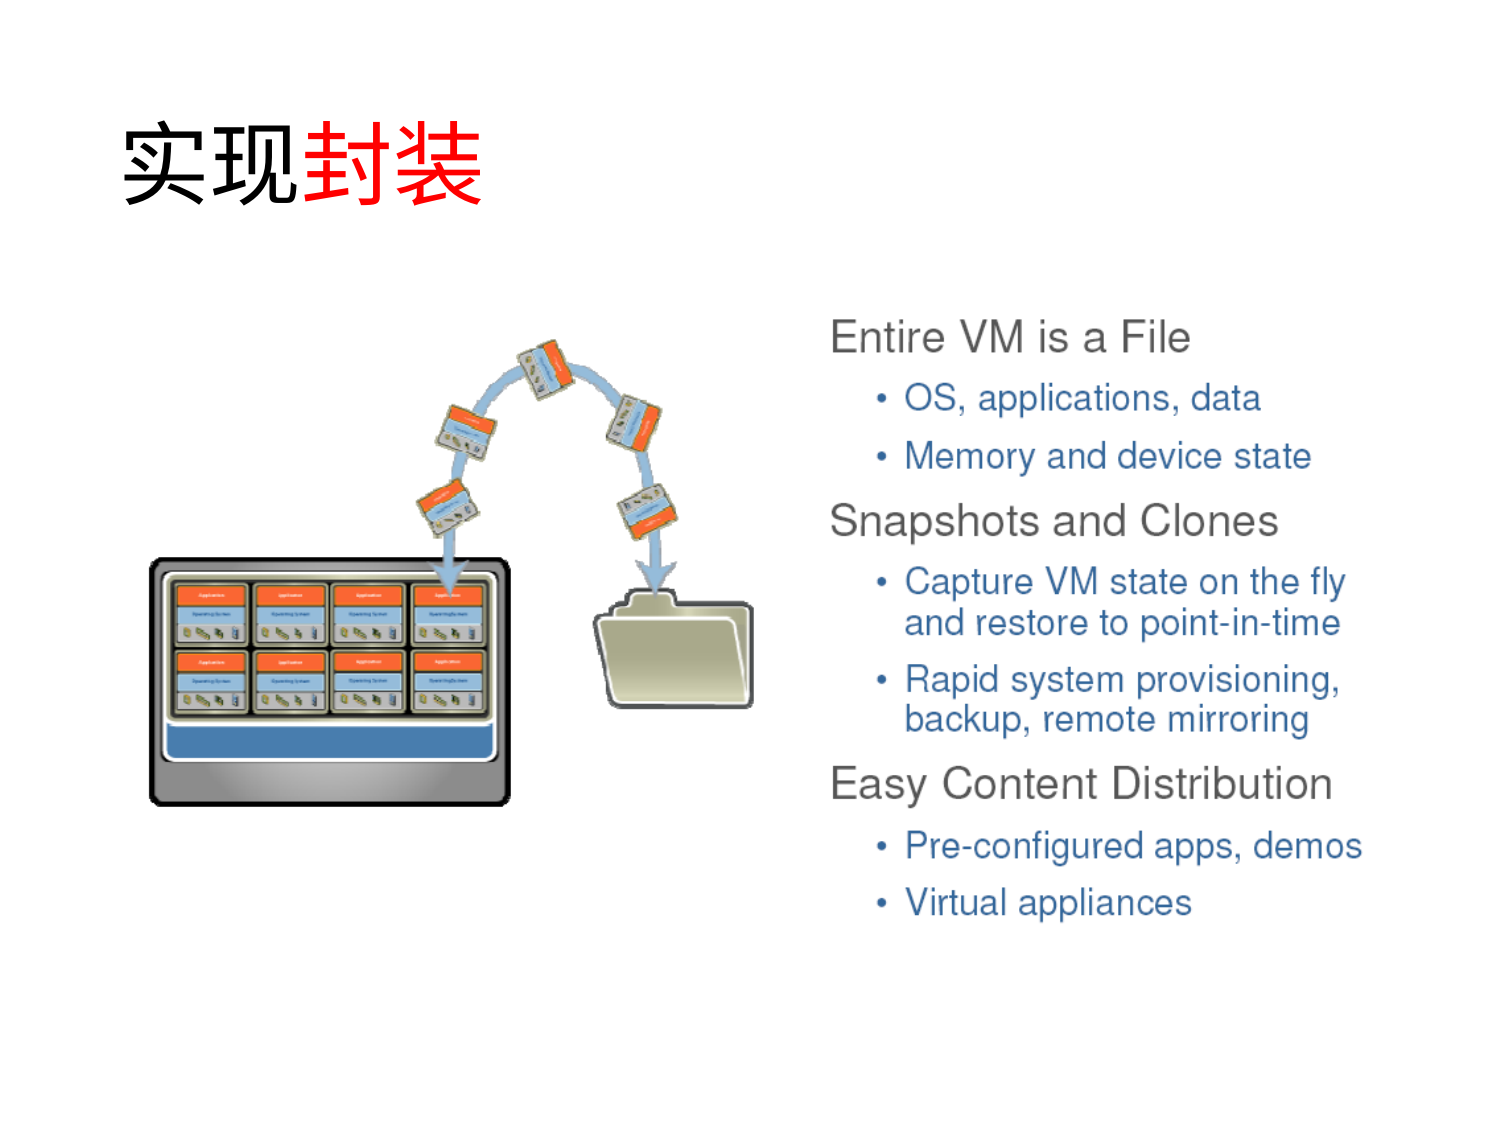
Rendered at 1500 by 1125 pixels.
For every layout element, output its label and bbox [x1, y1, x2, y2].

picture [0, 54, 1500, 989]
